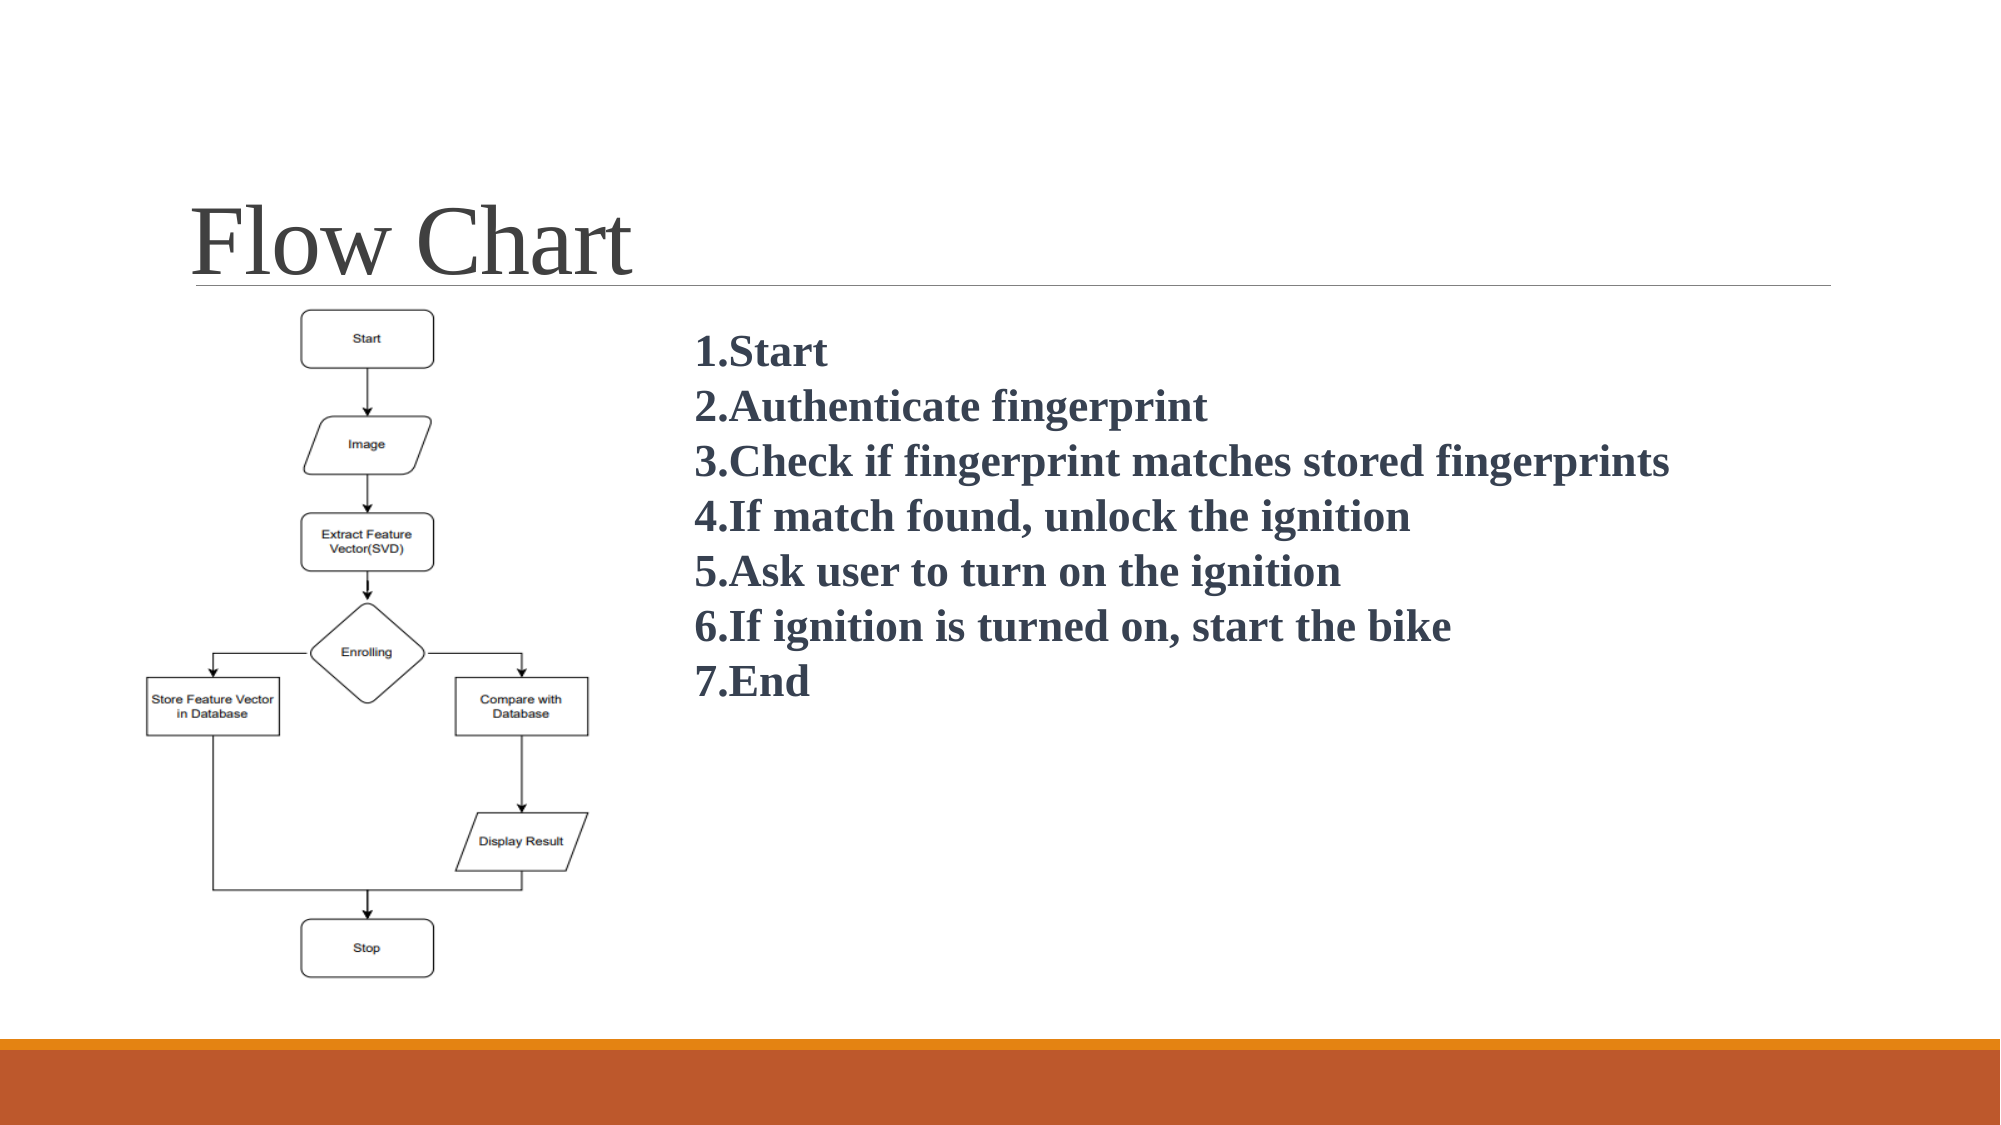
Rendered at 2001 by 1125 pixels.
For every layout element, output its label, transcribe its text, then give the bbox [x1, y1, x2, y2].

text_box Start Authenticate fingerprint Check if fingerprint matches stored fingerprints If match found, unlock the ignition Ask user to turn on the ignition If ignition is turned on, start the bike End [679, 313, 1825, 714]
picture [91, 302, 627, 1006]
title Flow Chart [174, 163, 1825, 303]
